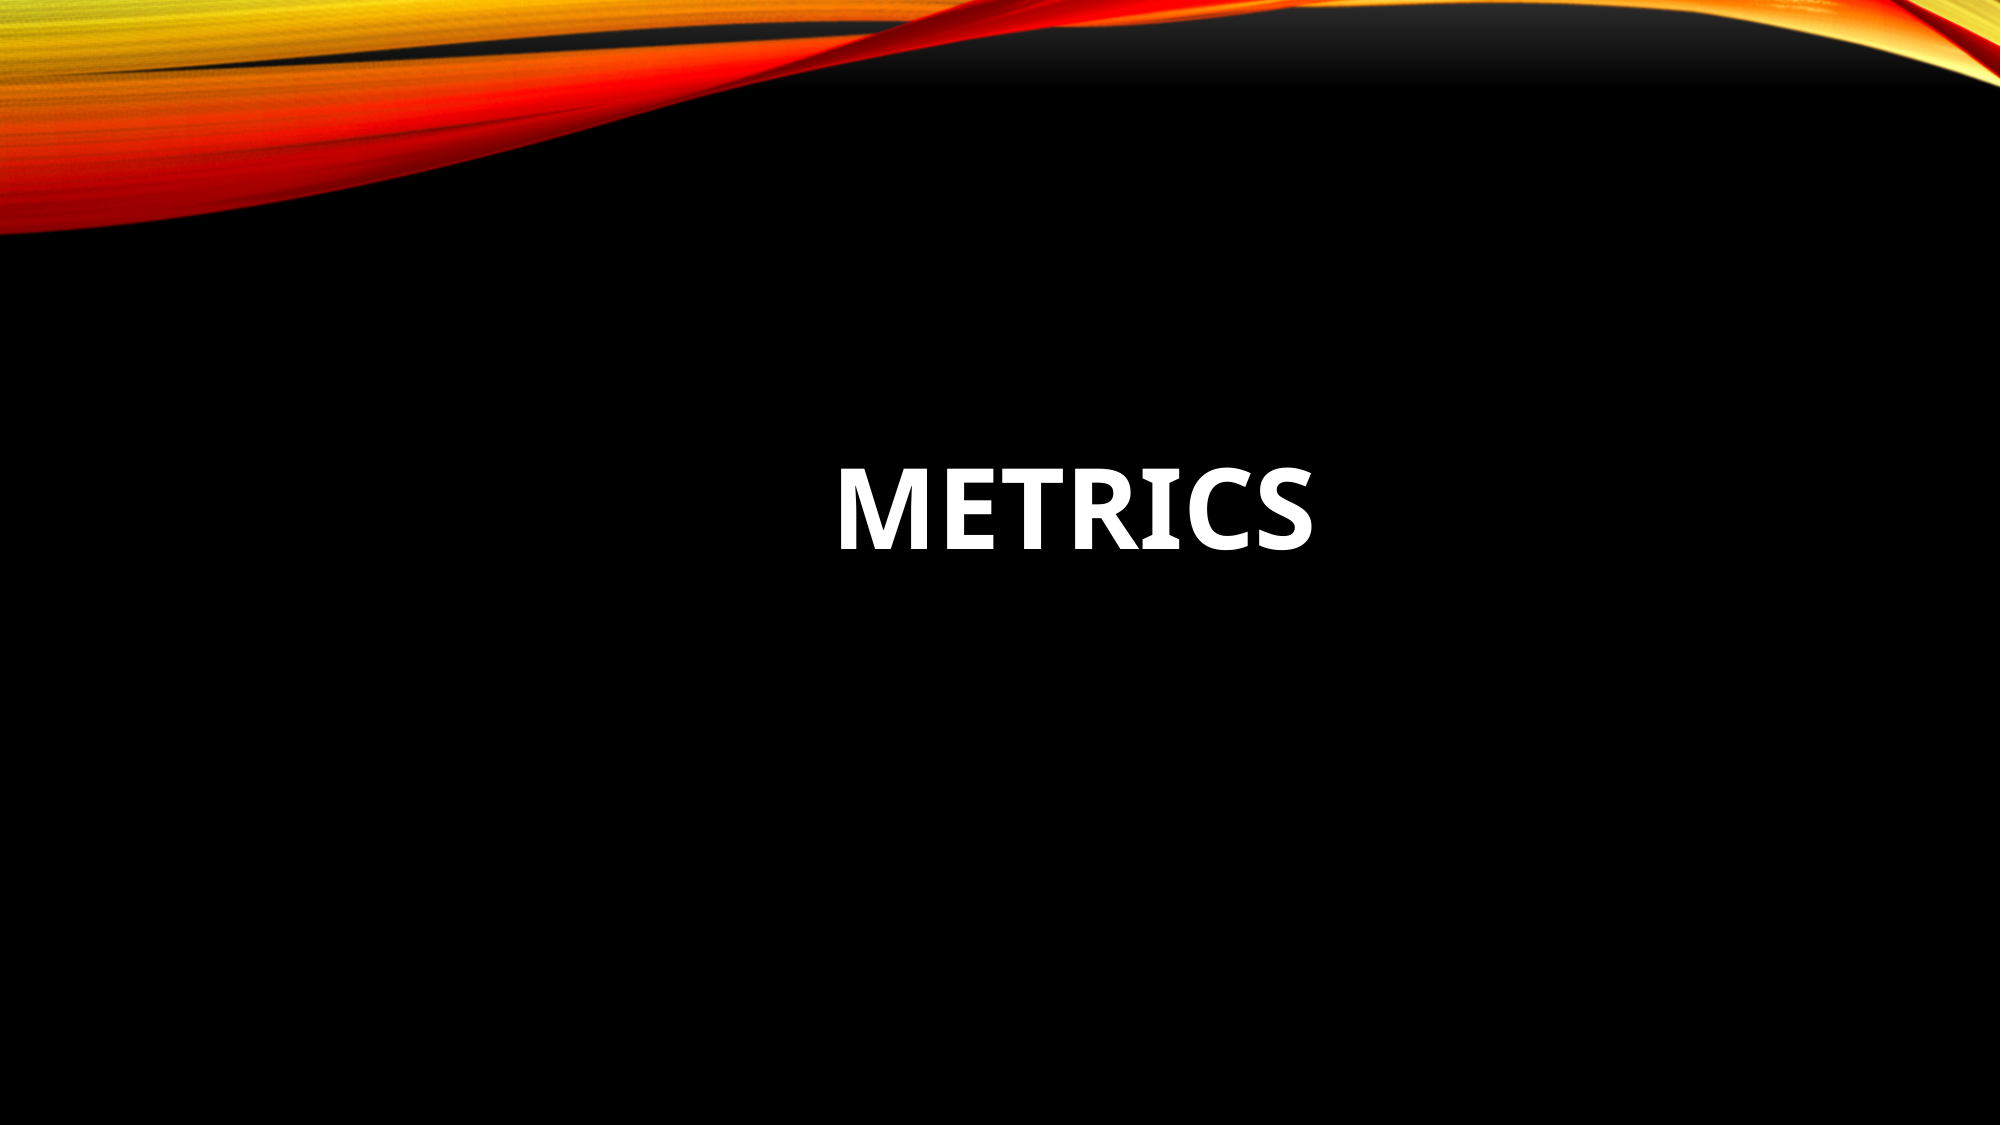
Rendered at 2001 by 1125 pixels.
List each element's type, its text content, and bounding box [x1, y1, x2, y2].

picture [0, 0, 2000, 237]
text_box Metrics [816, 158, 1829, 869]
